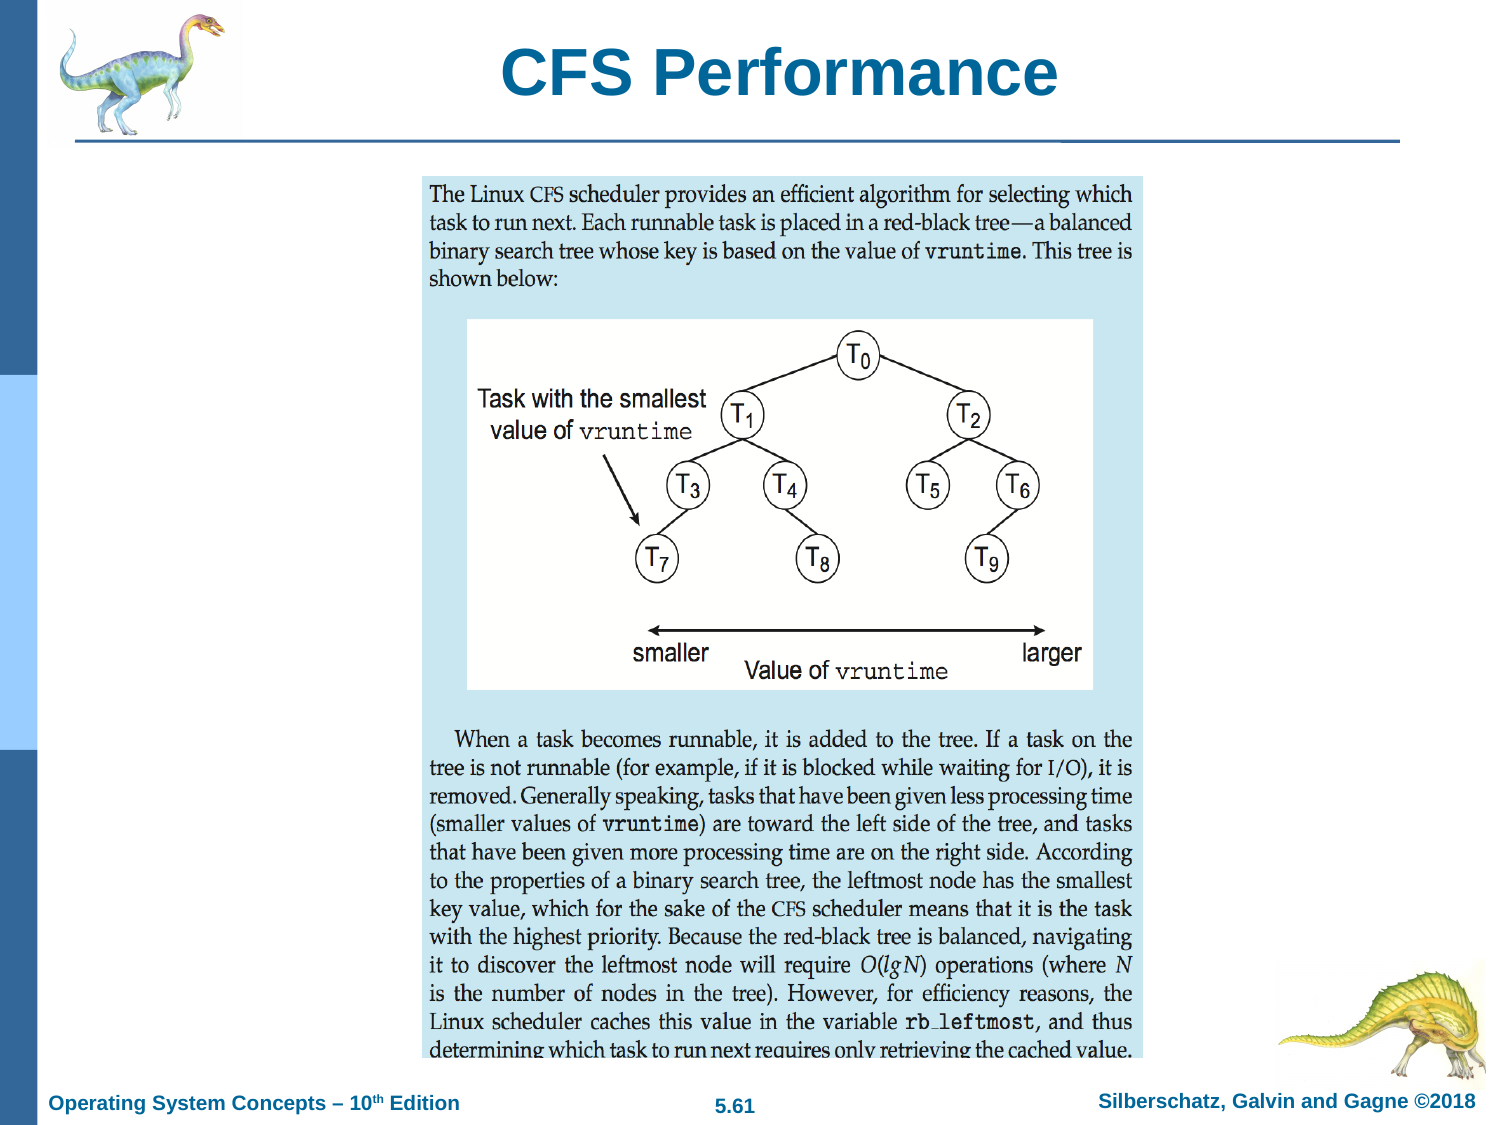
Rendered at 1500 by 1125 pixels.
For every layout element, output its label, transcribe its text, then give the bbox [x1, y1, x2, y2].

picture [1275, 959, 1486, 1090]
title CFS Performance [135, 21, 1425, 116]
picture [46, 0, 243, 149]
picture [422, 176, 1143, 1059]
